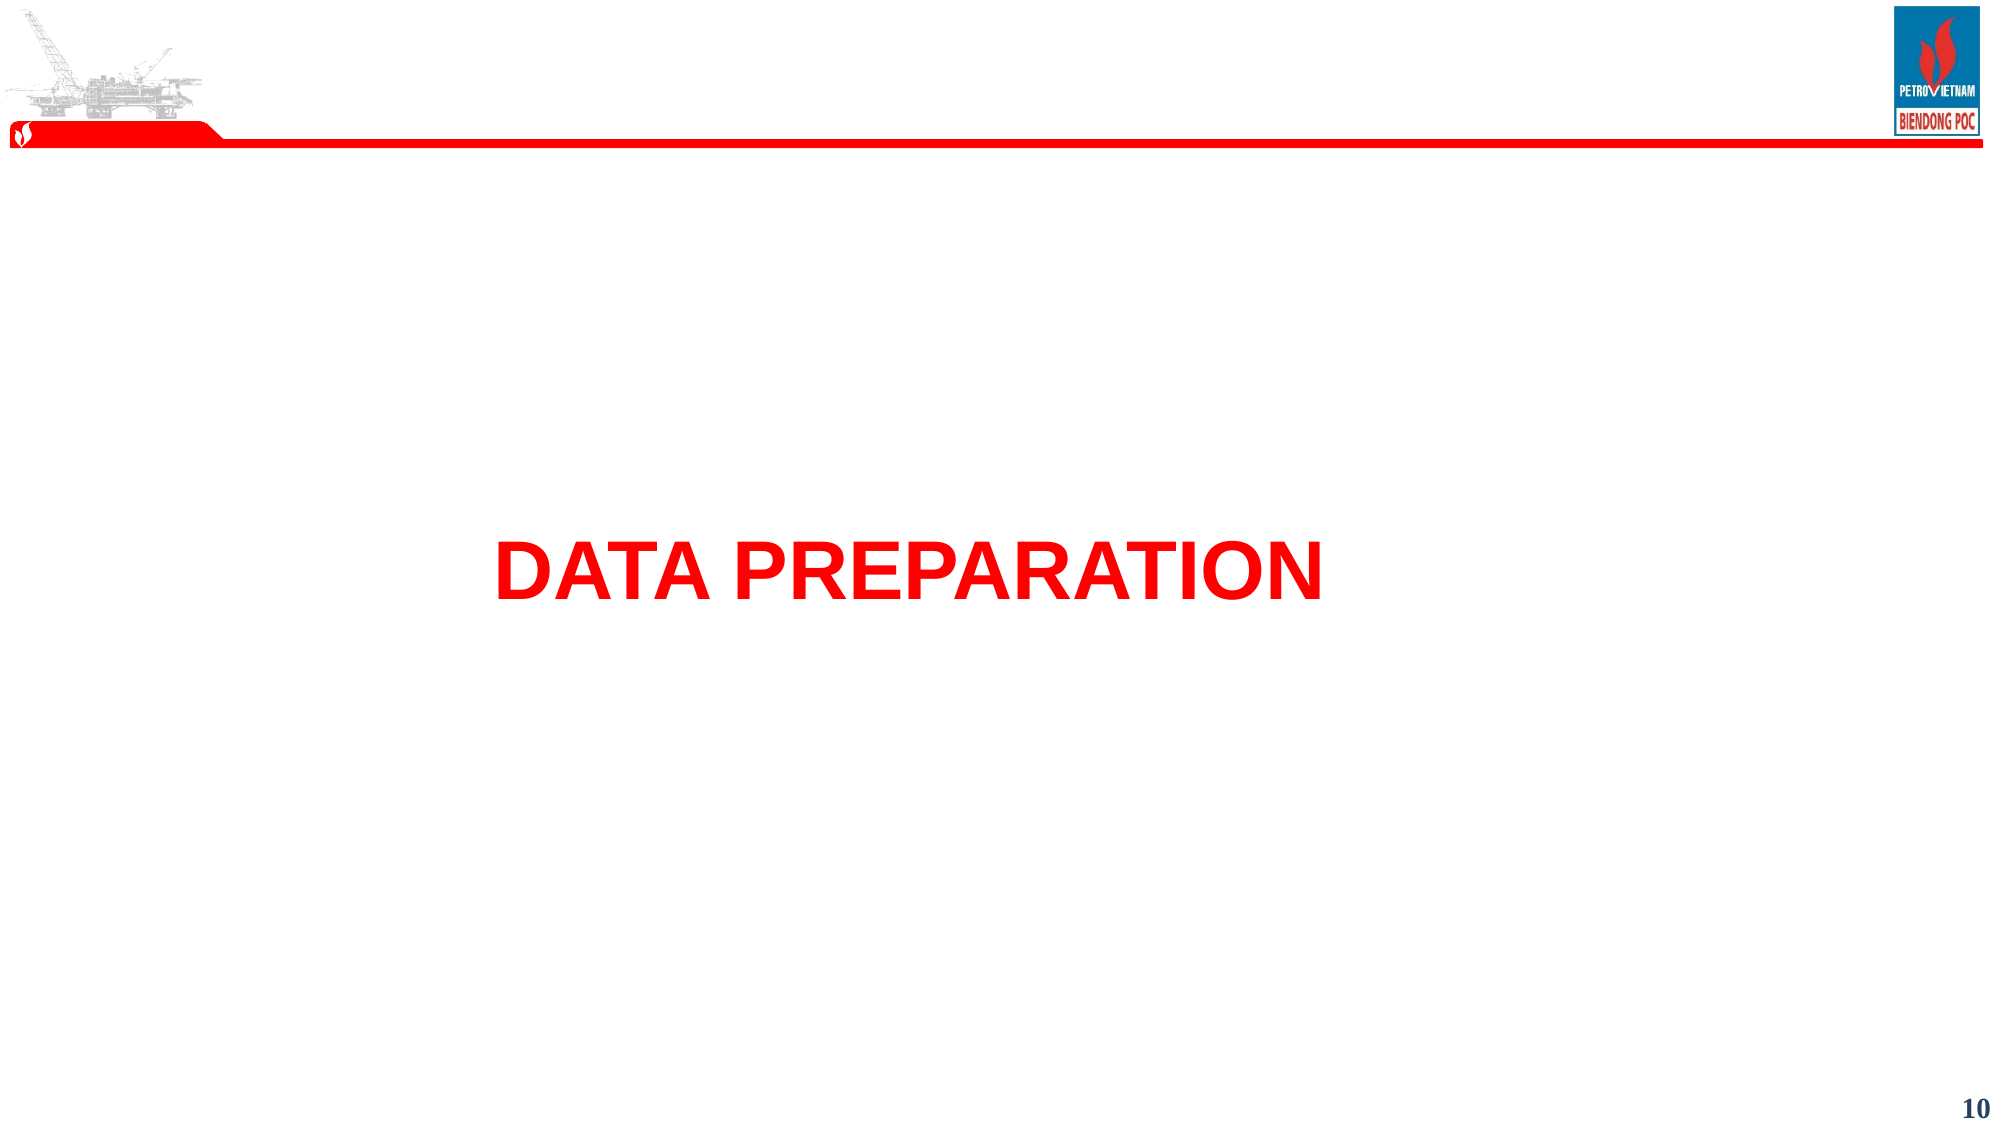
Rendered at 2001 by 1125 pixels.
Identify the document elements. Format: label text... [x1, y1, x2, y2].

picture [1, 5, 206, 119]
picture [9, 121, 37, 149]
title Data preparation [479, 508, 1755, 643]
picture [1900, 17, 1975, 96]
picture [1894, 108, 1980, 136]
